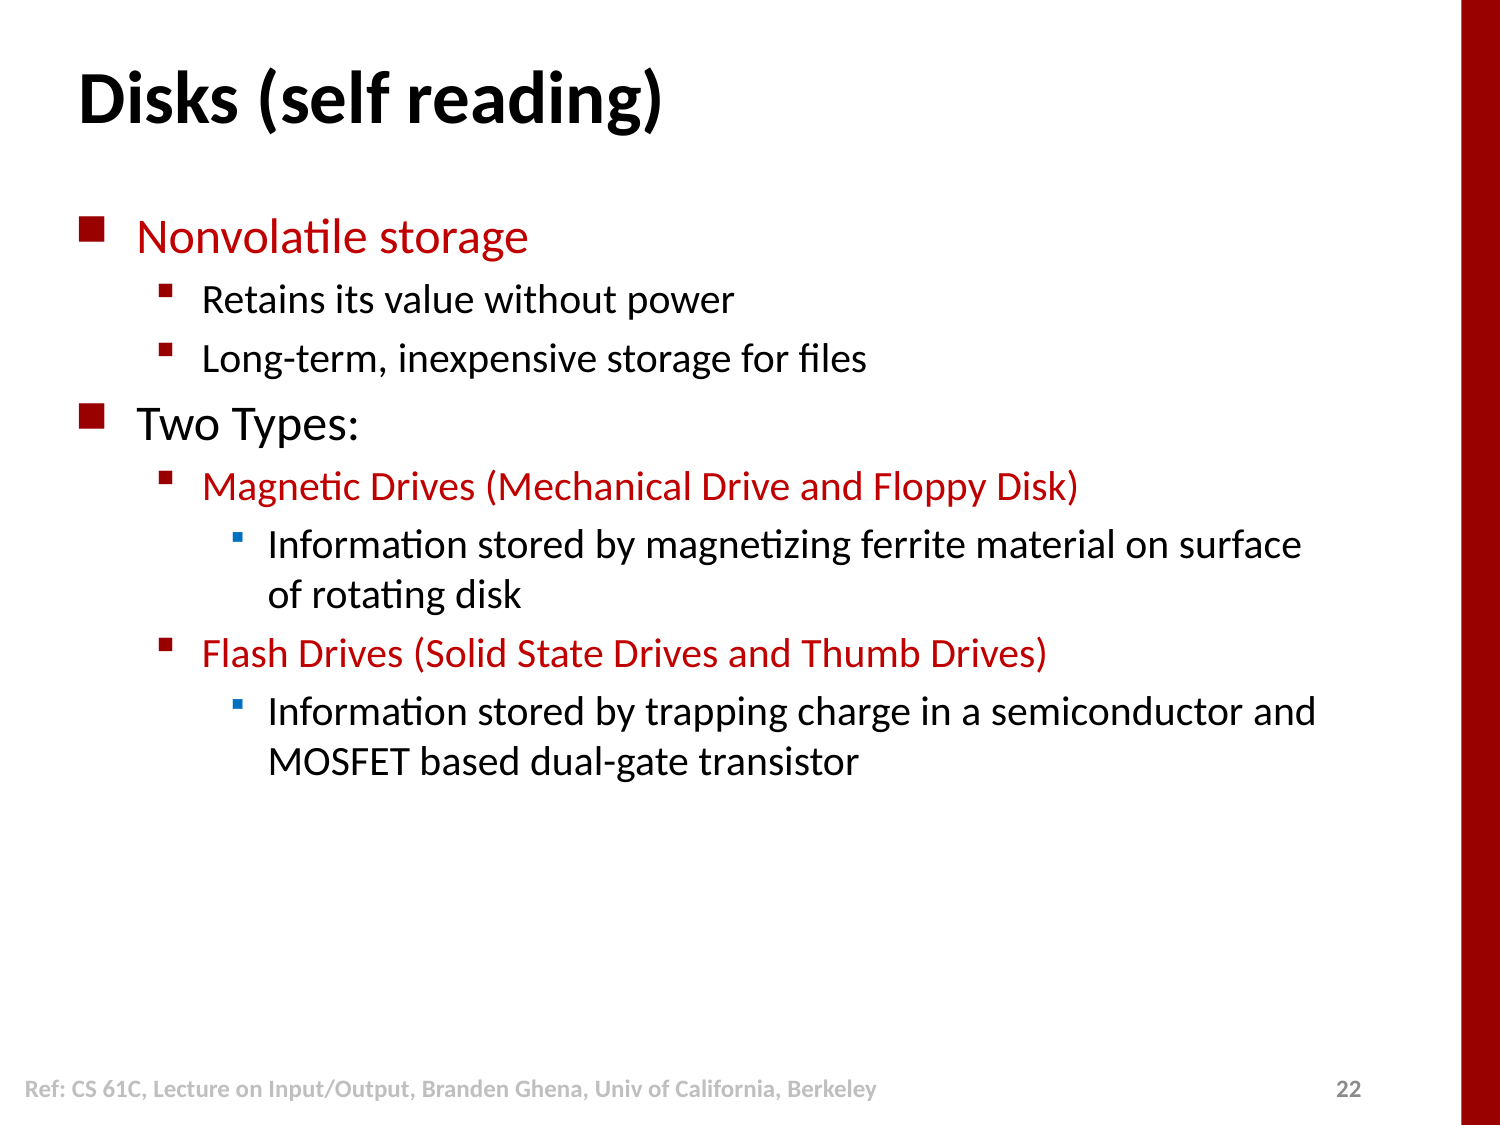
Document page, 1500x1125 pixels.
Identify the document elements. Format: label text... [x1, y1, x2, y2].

text_box Ref: CS 61C, Lecture on Input/Output, Branden Ghena, Univ of California, Berkeley [5, 1049, 904, 1125]
title Disks (self reading) [63, 30, 1310, 157]
list Nonvolatile storage Retains its value without power Long-term, inexpensive storage for files Two Types: Magnetic Drives (Mechanical Drive and Floppy Disk) Information stored by magnetizing ferrite material on surface of rotating disk Flash Drives (Solid State Drives and Thumb Drives) Information stored by trapping charge in a semiconductor and MOSFET based dual-gate transistor [64, 196, 1361, 1048]
